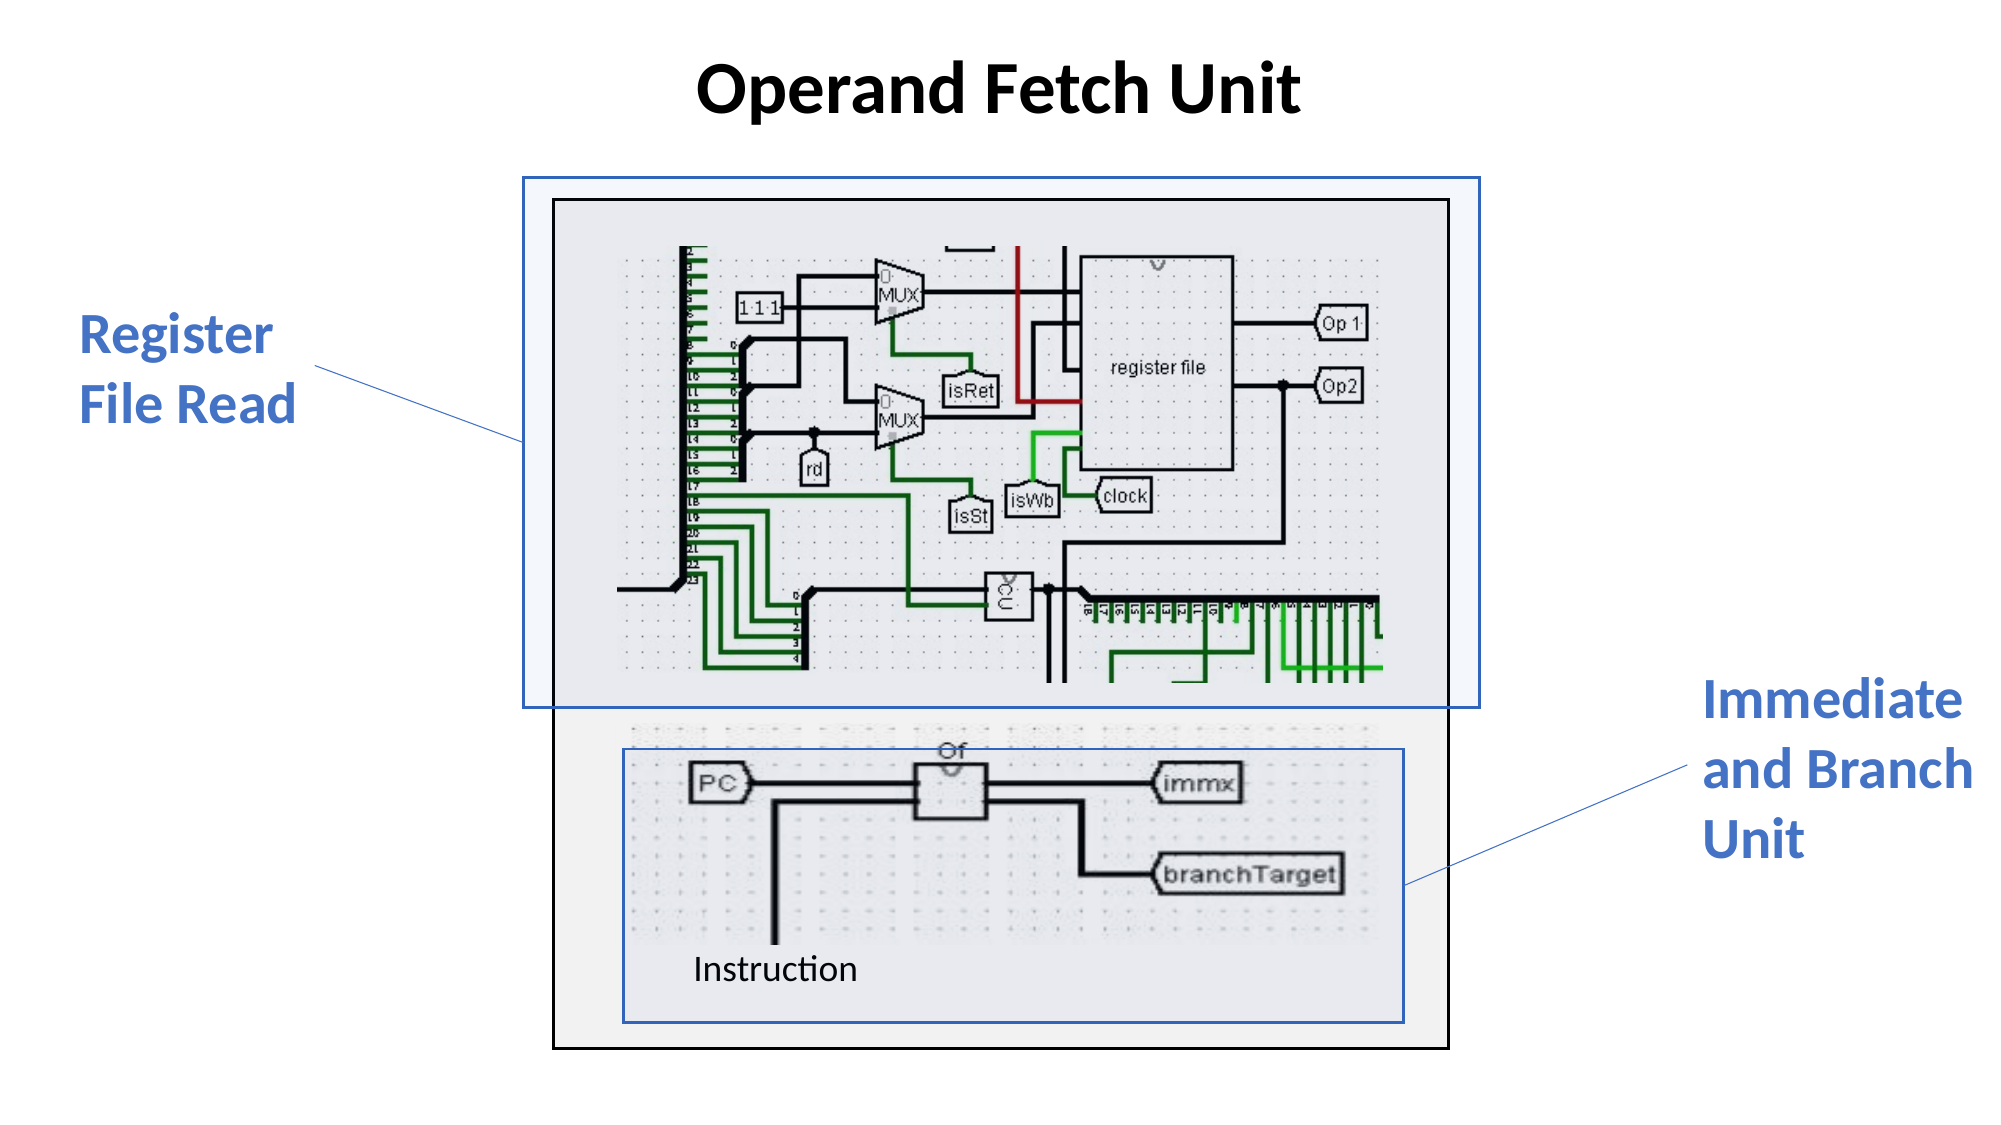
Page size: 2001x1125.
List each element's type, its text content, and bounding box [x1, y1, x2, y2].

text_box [314, 366, 524, 443]
text_box Register File Read [64, 288, 315, 443]
text_box [622, 748, 1405, 1023]
picture [614, 723, 1379, 945]
picture [617, 246, 1383, 683]
text_box [523, 177, 1481, 709]
text_box Operand Fetch Unit [477, 31, 1523, 136]
text_box [552, 709, 1450, 1050]
text_box Immediate and Branch Unit [1687, 652, 2000, 878]
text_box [1403, 766, 1688, 886]
